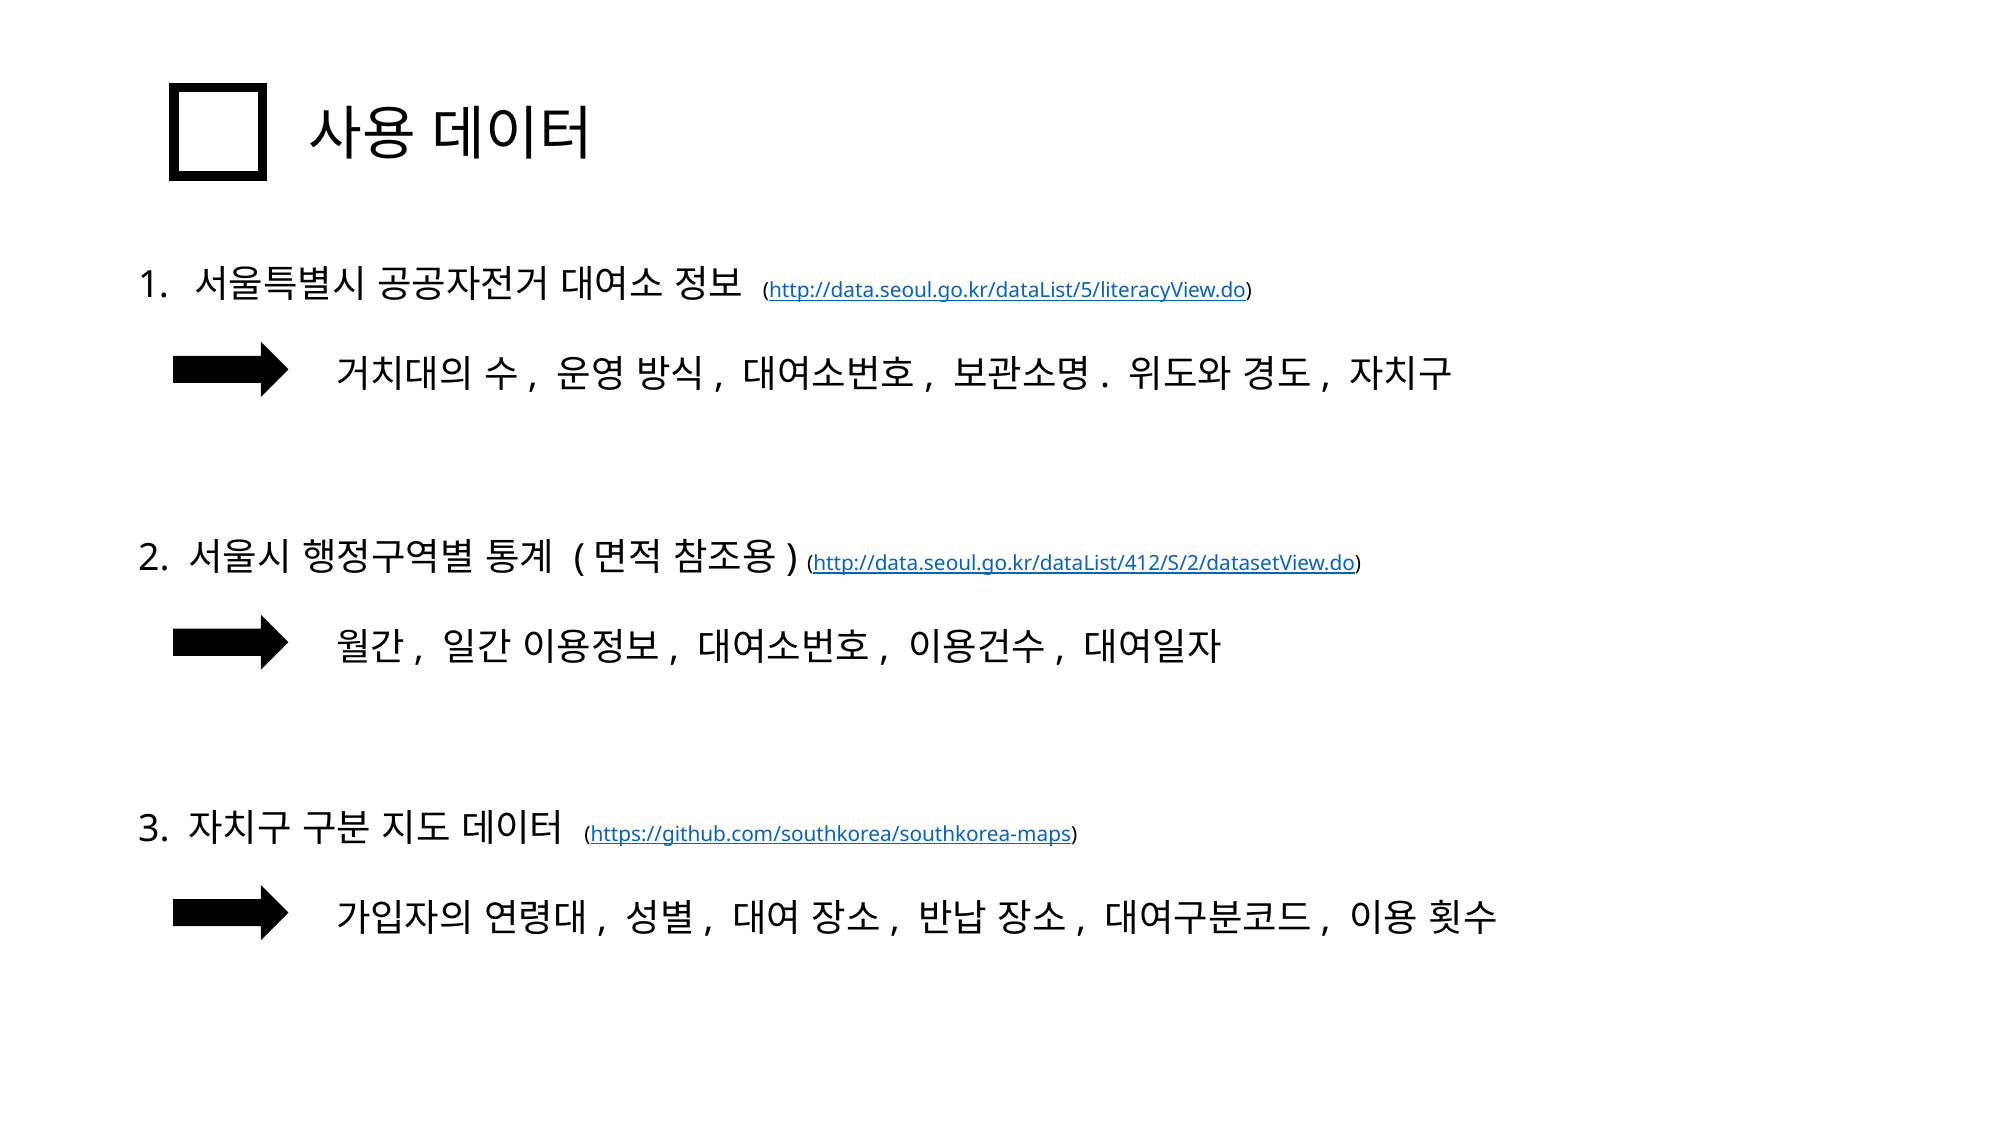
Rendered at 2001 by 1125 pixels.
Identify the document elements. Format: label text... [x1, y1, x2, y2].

text_box [173, 87, 264, 177]
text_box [123, 253, 1877, 405]
text_box 사용 데이터 [293, 89, 608, 174]
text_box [123, 525, 1877, 678]
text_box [123, 796, 1877, 948]
